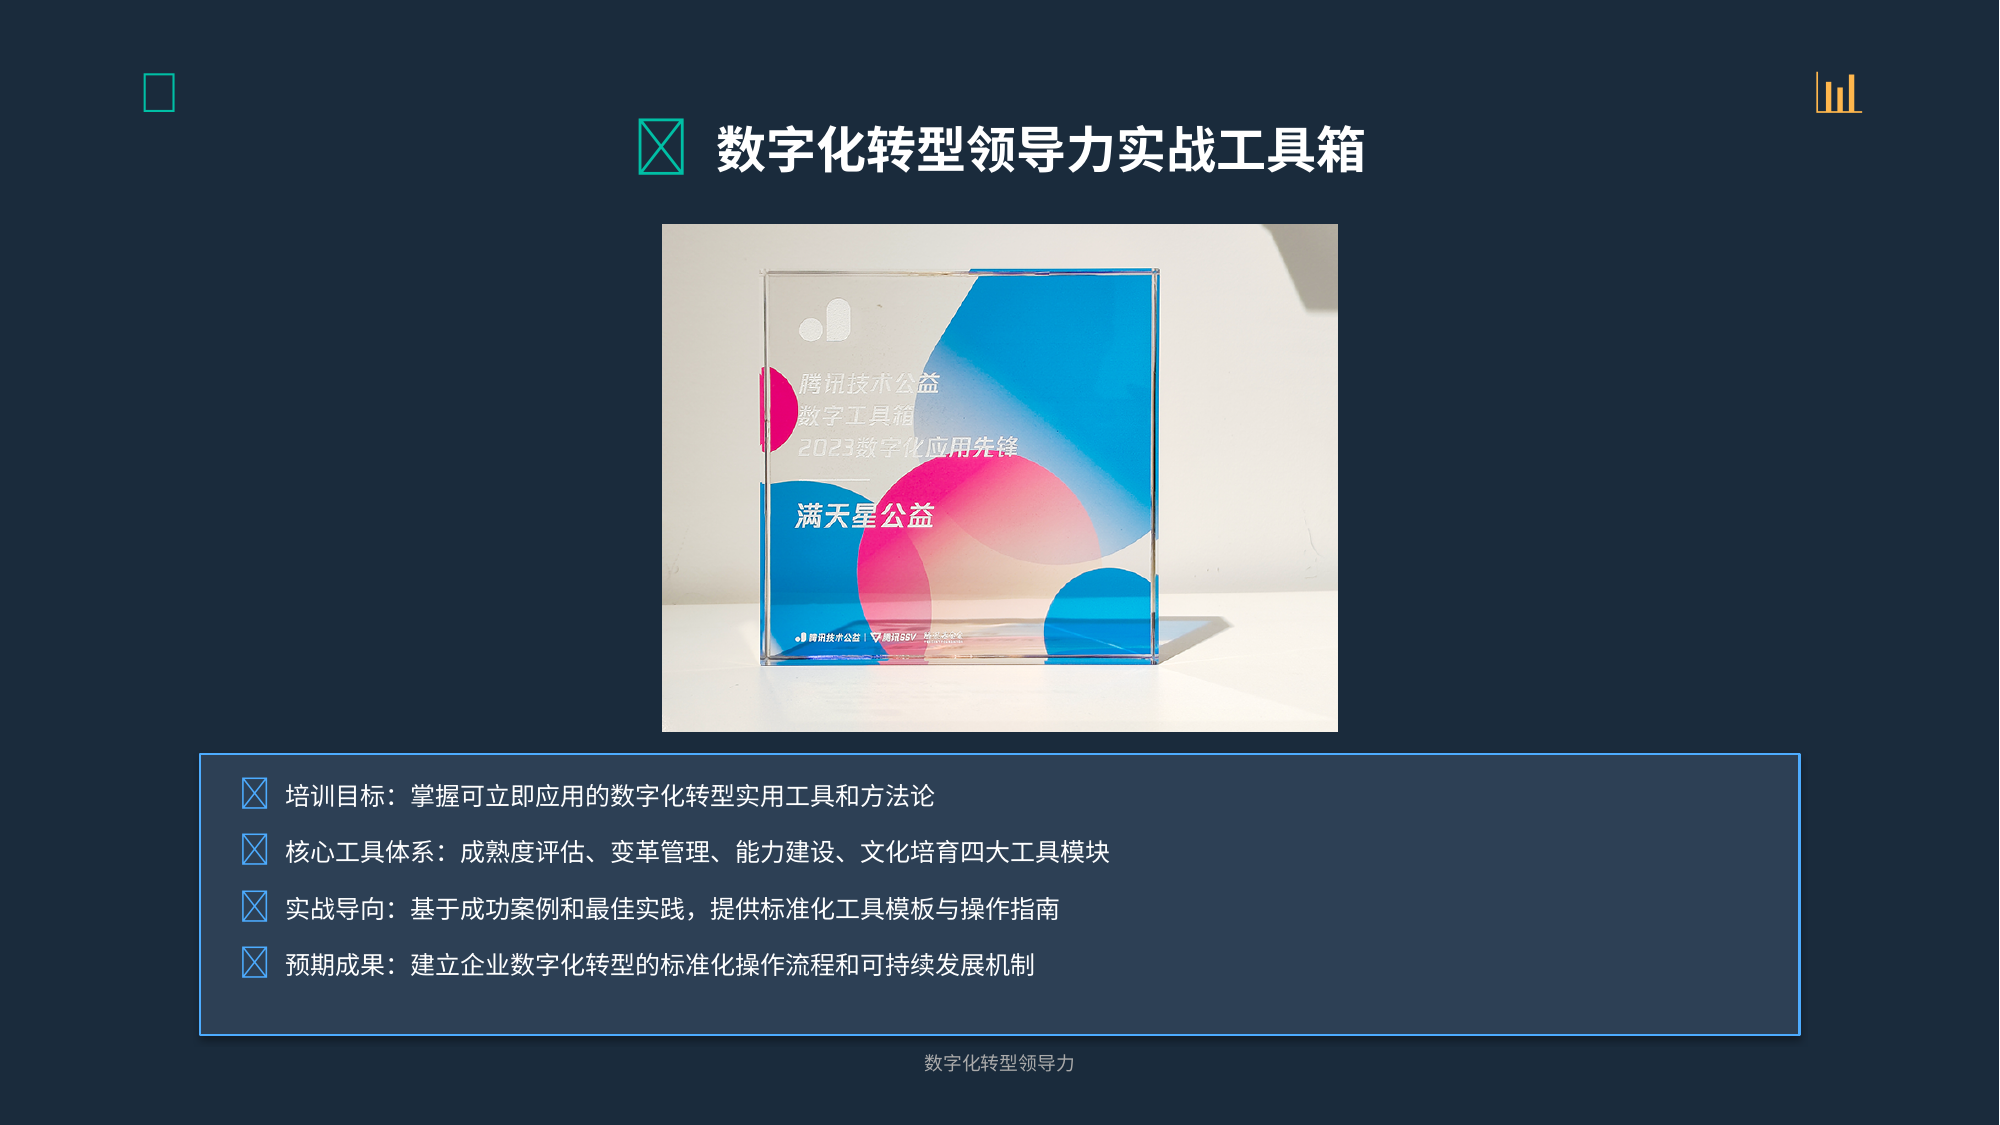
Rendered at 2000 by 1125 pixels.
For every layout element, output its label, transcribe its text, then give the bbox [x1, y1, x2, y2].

text_box 🔄 核心工具体系：成熟度评估、变革管理、能力建设、文化培育四大工具模块 [239, 821, 1760, 877]
text_box 🧰 数字化转型领导力实战工具箱 [199, 90, 1800, 203]
text_box 📌 培训目标：掌握可立即应用的数字化转型实用工具和方法论 [239, 765, 1760, 821]
text_box 📊 [1739, 33, 1940, 147]
text_box [199, 753, 1800, 1036]
text_box 💎 预期成果：建立企业数字化转型的标准化操作流程和可持续发展机制 [239, 933, 1760, 991]
text_box 数字化转型领导力 [799, 1035, 1200, 1092]
text_box 🎯 实战导向：基于成功案例和最佳实践，提供标准化工具模板与操作指南 [239, 877, 1760, 933]
picture [662, 224, 1338, 732]
text_box 💡 [59, 33, 260, 147]
